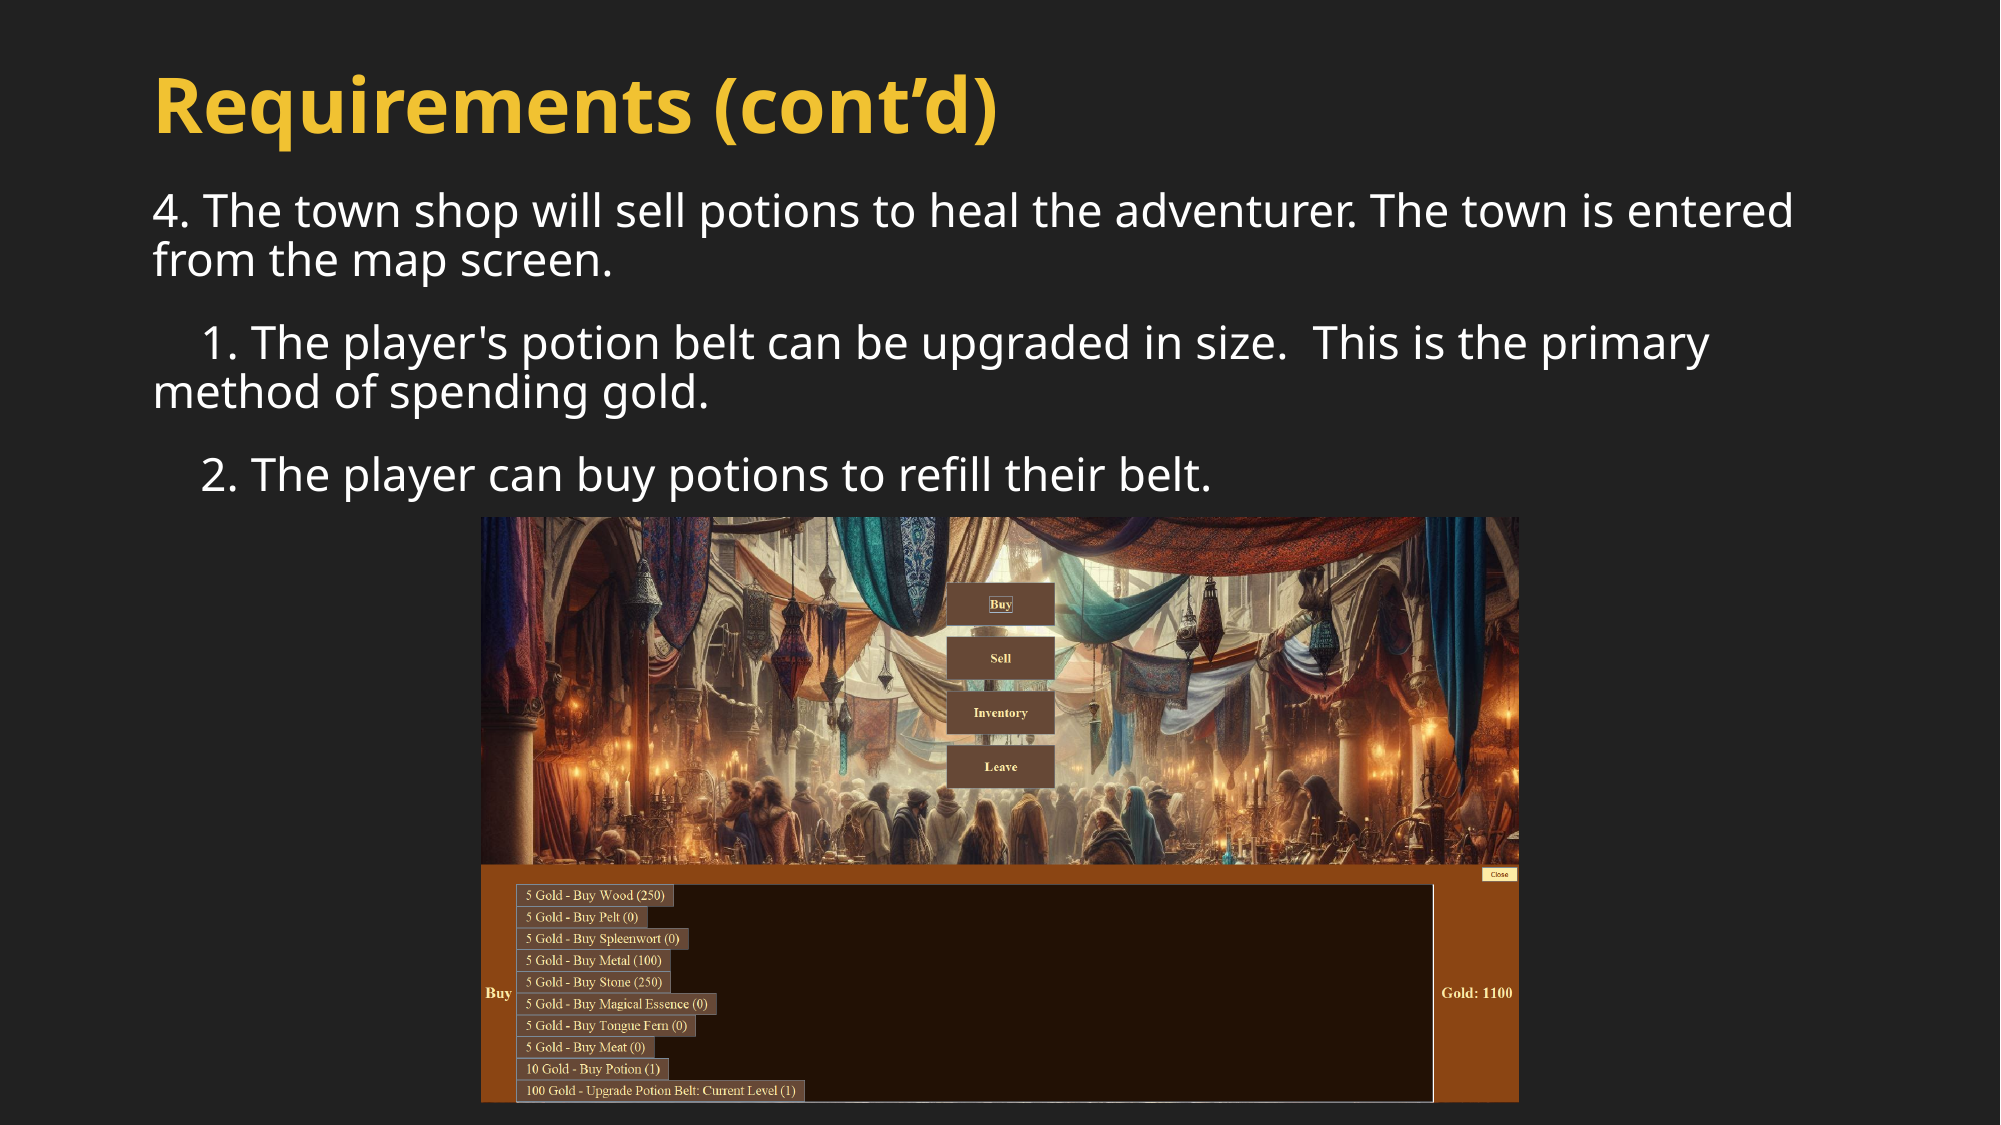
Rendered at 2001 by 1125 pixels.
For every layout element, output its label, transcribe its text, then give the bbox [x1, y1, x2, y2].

picture [480, 517, 1520, 1103]
title Requirements (cont’d) [137, 59, 1863, 179]
list 4. The town shop will sell potions to heal the adventurer. The town is entered from the map screen. 1. The player's potion belt can be upgraded in size. This is the primary method of spending gold. 2. The player can buy potions to refill their belt. [137, 179, 1863, 894]
